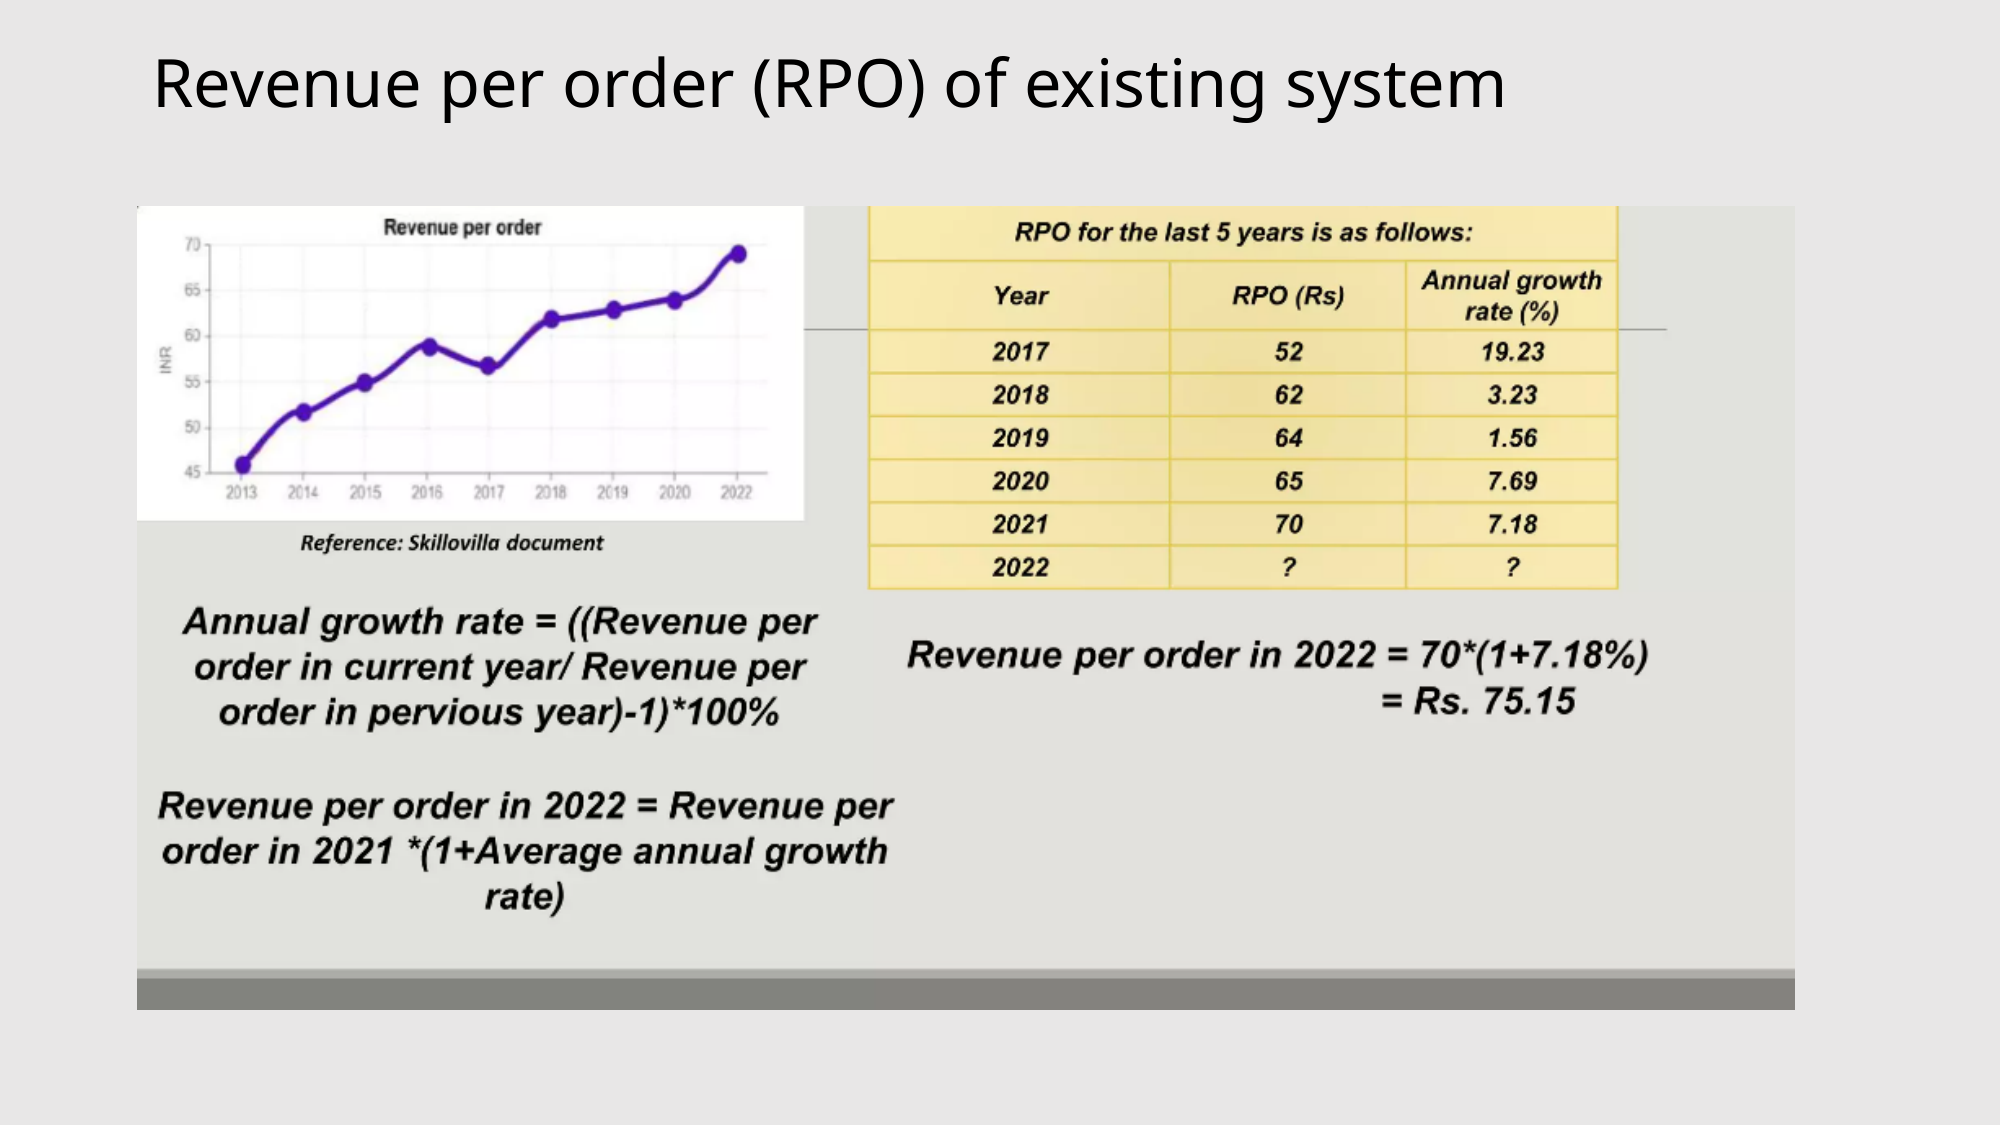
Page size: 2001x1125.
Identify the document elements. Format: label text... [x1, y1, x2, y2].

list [137, 206, 1795, 1010]
title Revenue per order (RPO) of existing system [137, 50, 1863, 129]
